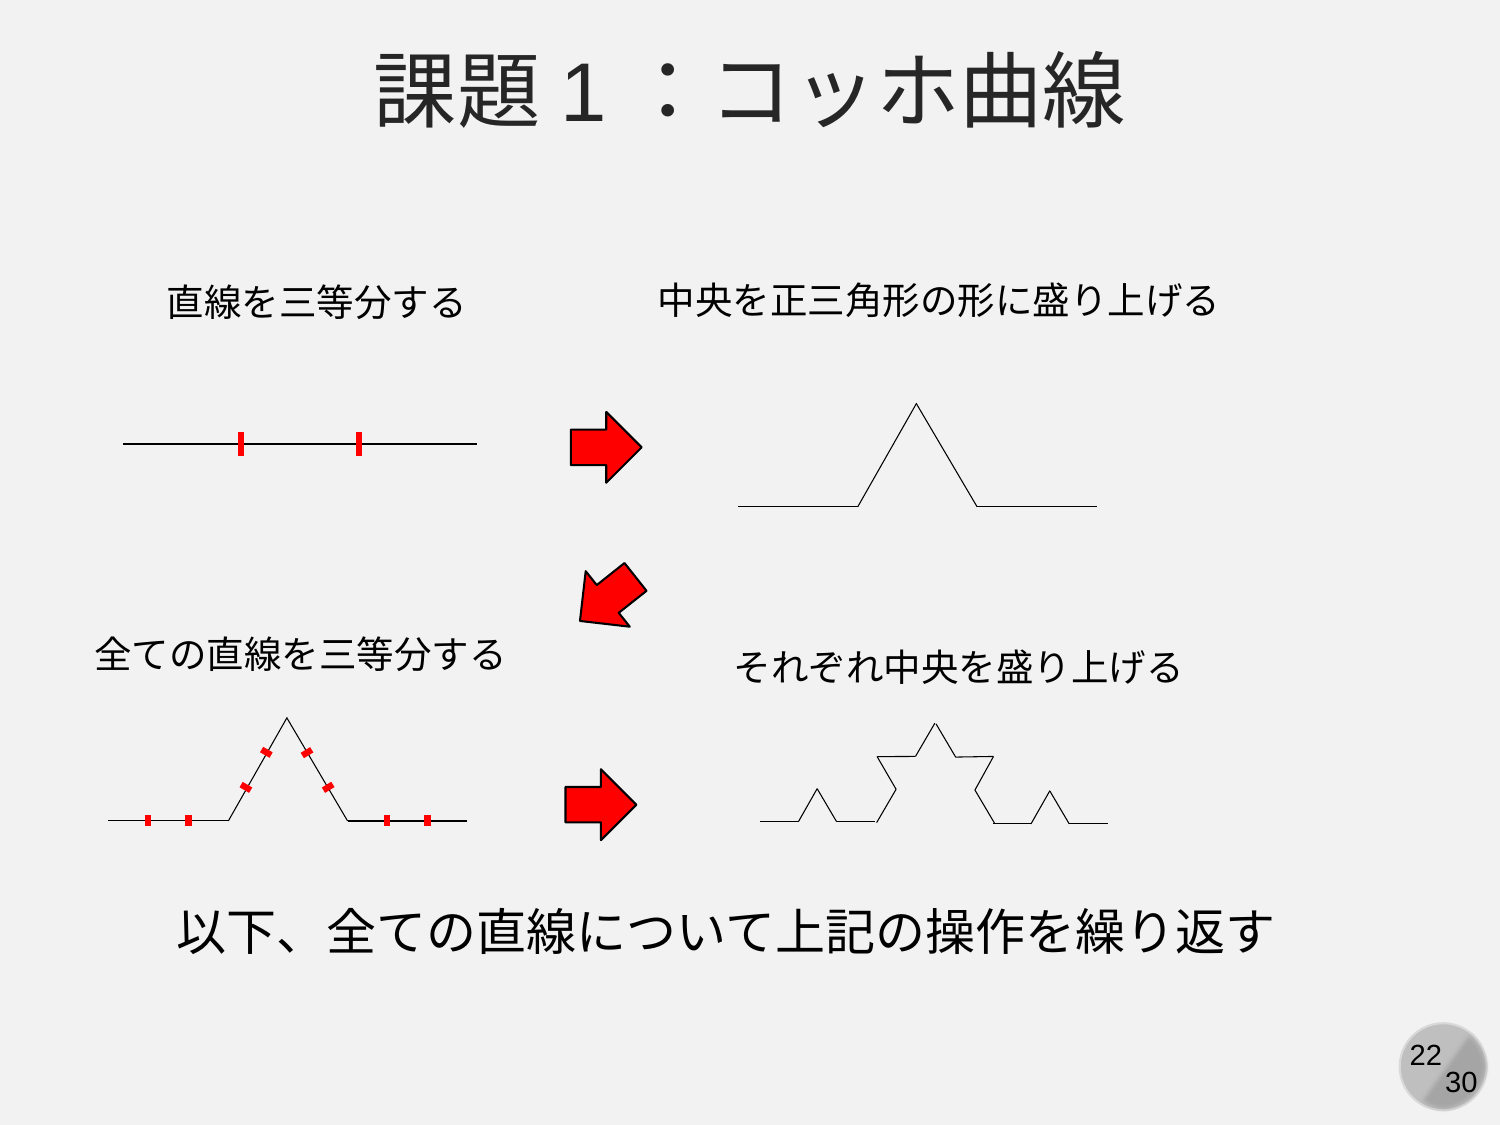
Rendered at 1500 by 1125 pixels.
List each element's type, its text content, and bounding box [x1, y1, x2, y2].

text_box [737, 403, 1097, 507]
text_box [569, 410, 643, 484]
text_box 全ての直線を三等分する [79, 623, 554, 683]
text_box それぞれ中央を盛り上げる [719, 636, 1243, 696]
text_box 中央を正三角形の形に盛り上げる [643, 269, 1246, 330]
text_box 直線を三等分する [152, 271, 519, 332]
text_box 以下、全ての直線について上記の操作を繰り返す [161, 893, 1307, 968]
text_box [759, 707, 1108, 824]
text_box [578, 562, 648, 628]
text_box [108, 717, 468, 827]
text_box [564, 768, 638, 842]
list 課題1：コッホ曲線 [0, 31, 1500, 155]
